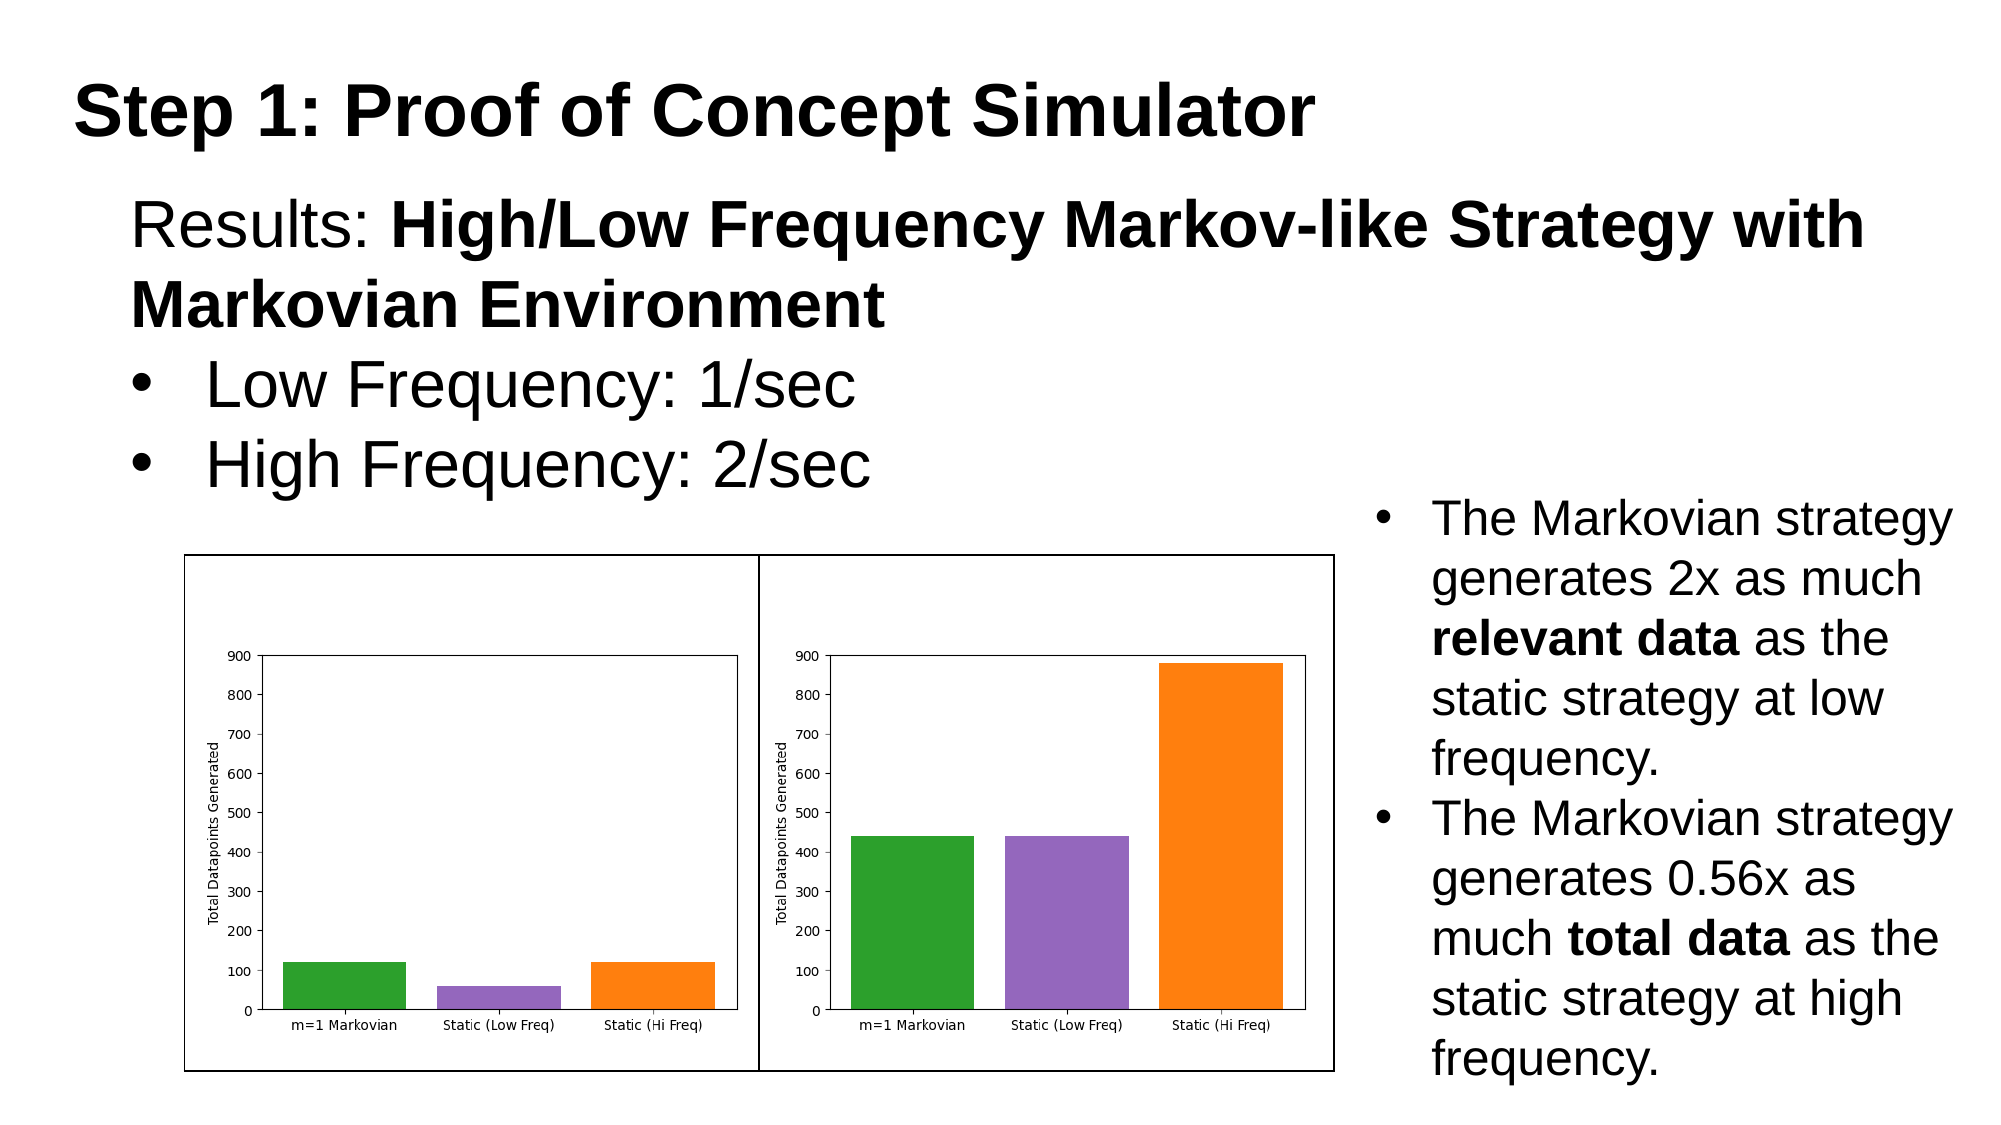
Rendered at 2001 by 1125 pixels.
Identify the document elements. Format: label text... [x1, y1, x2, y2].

text_box Results: High/Low Frequency Markov-like Strategy with Markovian Environment Low Frequency: 1/sec High Frequency: 2/sec [115, 173, 1885, 509]
text_box The Markovian strategy generates 2x as much relevant data as the static strategy at low frequency. The Markovian strategy generates 0.56x as much total data as the static strategy at high frequency. [1360, 478, 1972, 1094]
picture [198, 640, 745, 1041]
picture [766, 640, 1313, 1041]
text_box Step 1: Proof of Concept Simulator [58, 54, 1827, 159]
